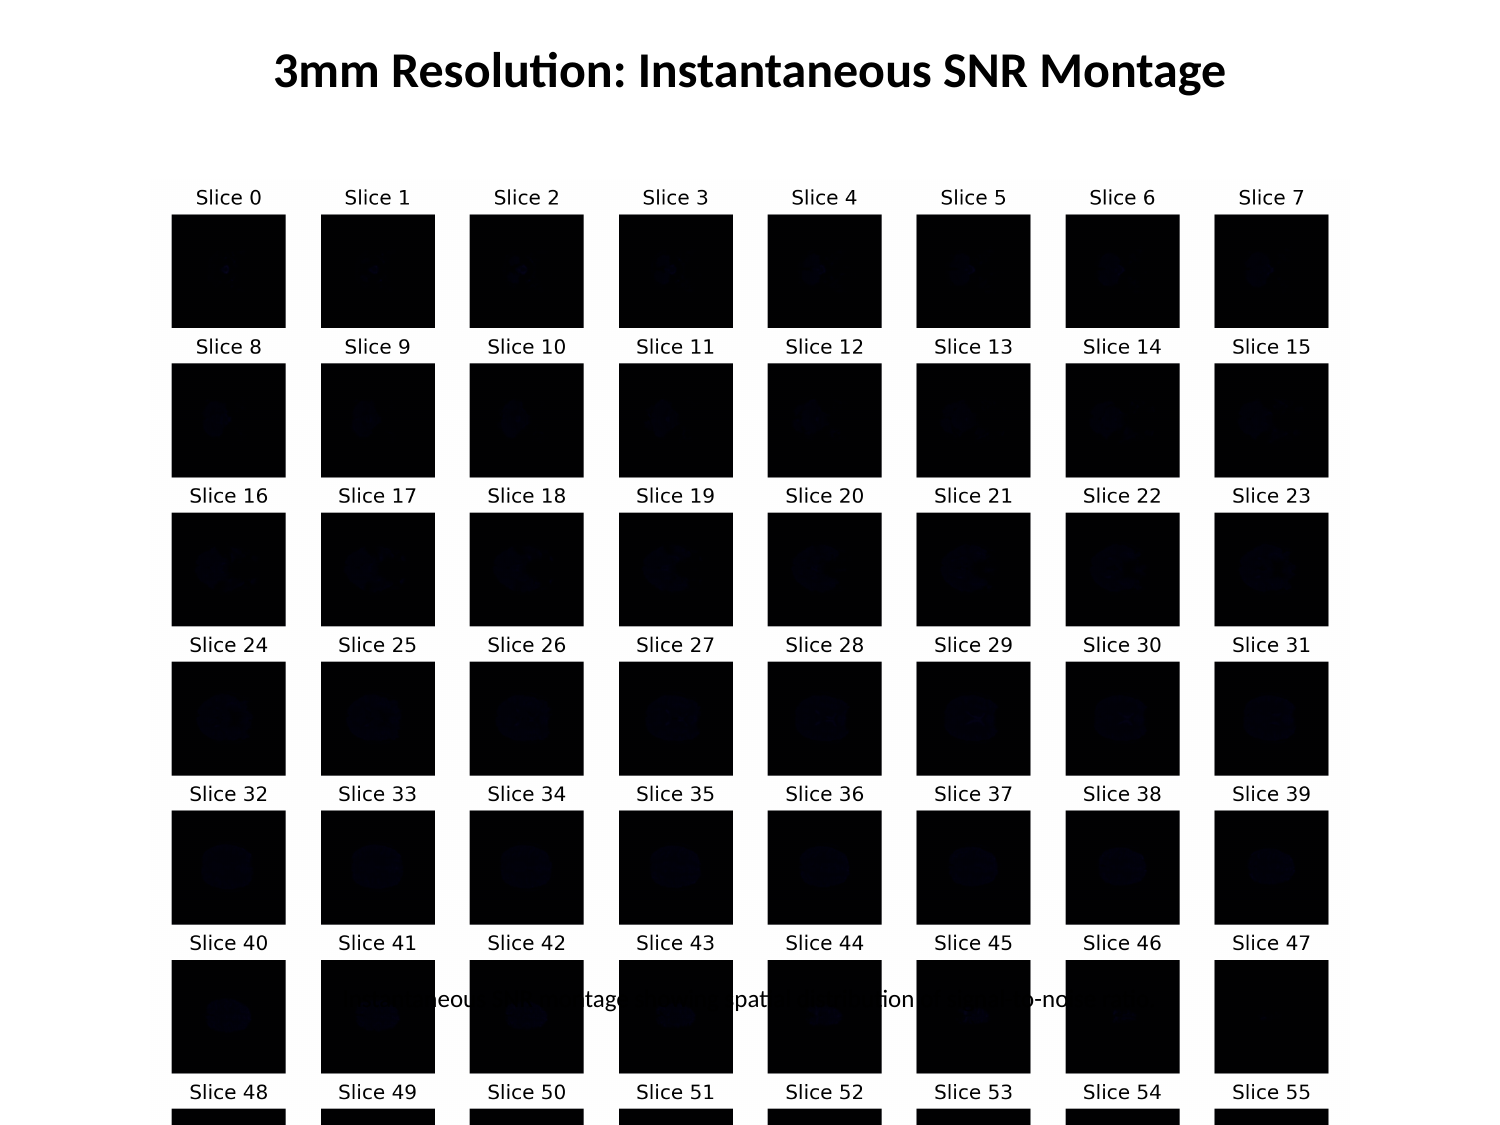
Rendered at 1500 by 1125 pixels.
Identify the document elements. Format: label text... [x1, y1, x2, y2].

text_box 3mm Resolution: Instantaneous SNR Montage [258, 29, 1242, 105]
picture [149, 179, 1351, 1125]
